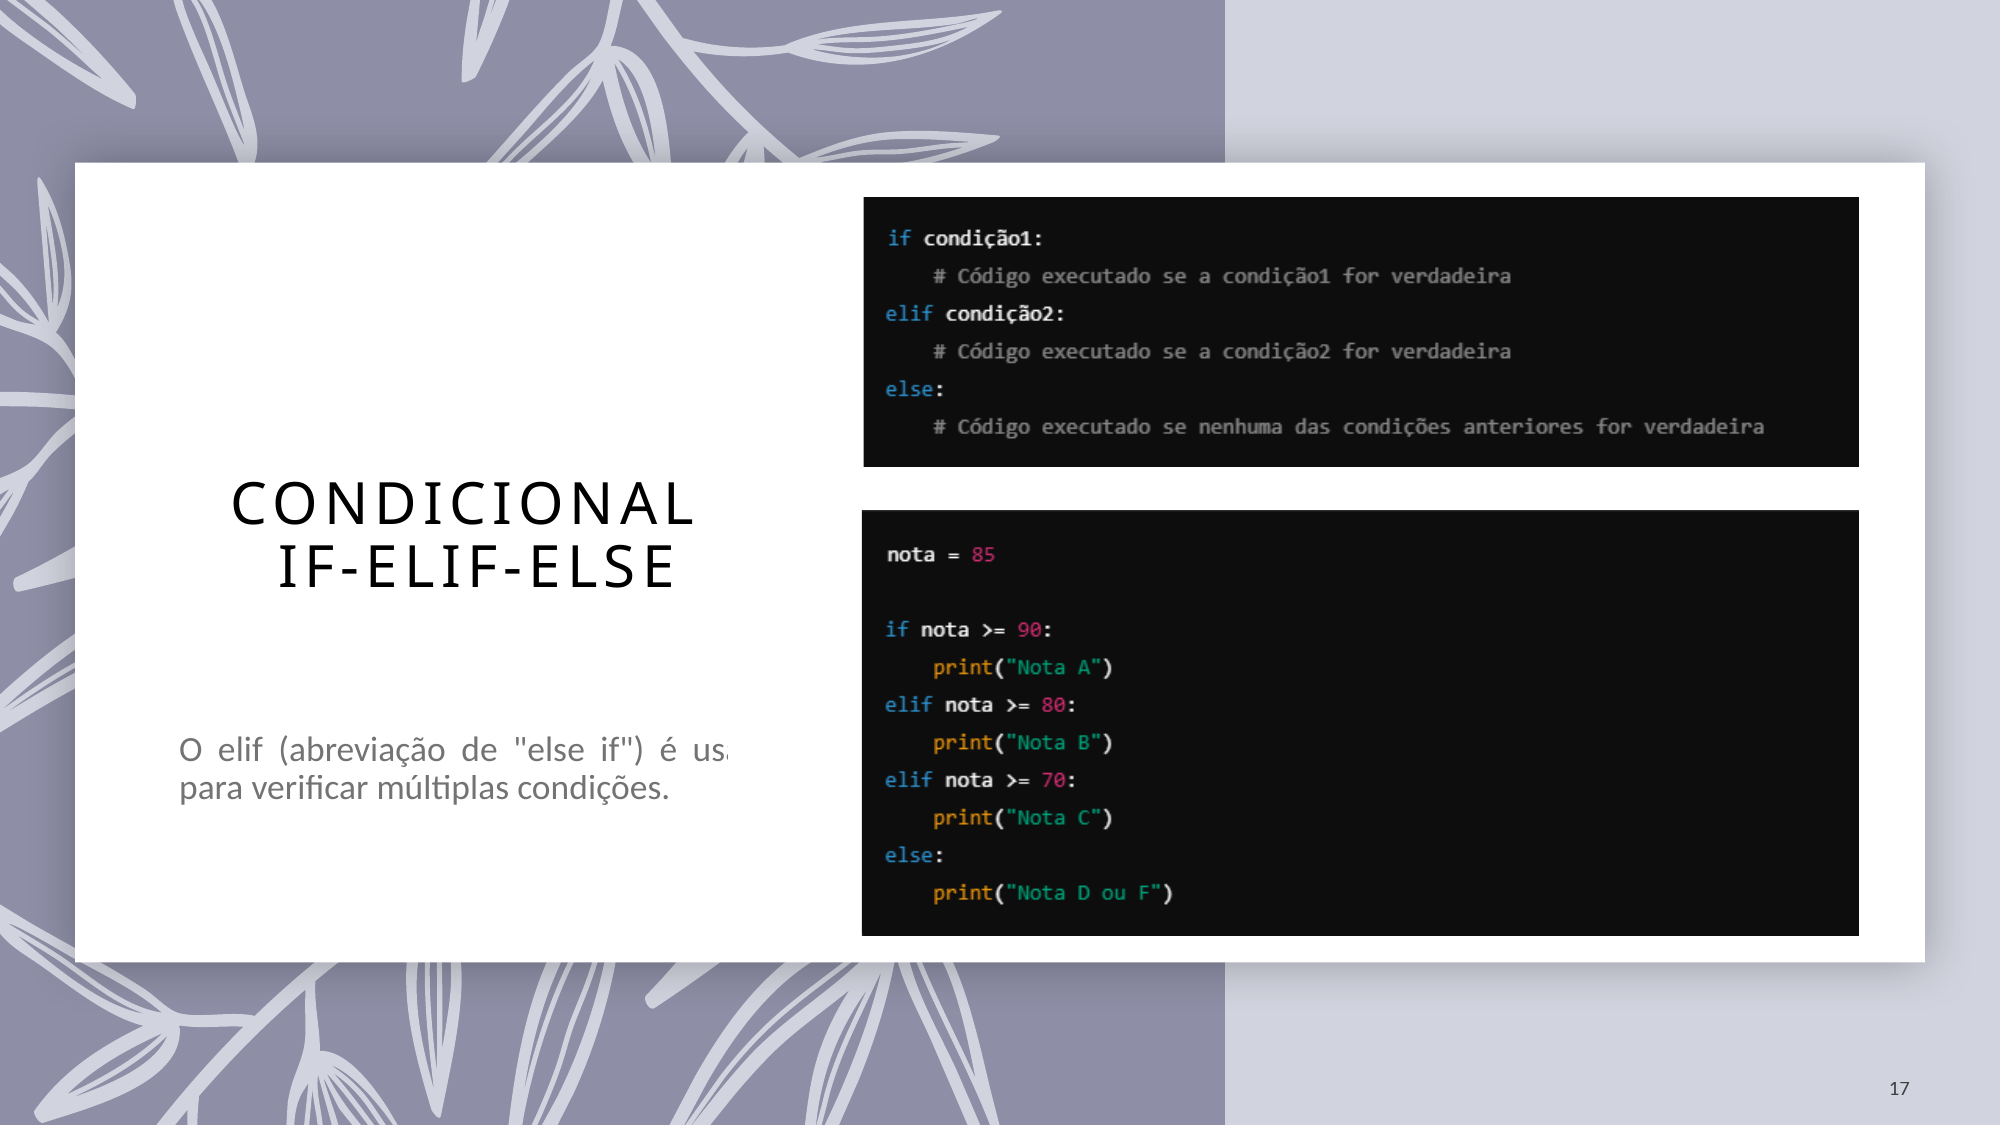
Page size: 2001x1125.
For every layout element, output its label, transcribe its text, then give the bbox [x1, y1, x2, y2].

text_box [0, 0, 1225, 1125]
slide_number 17 [1812, 1050, 1925, 1125]
text_box [1225, 161, 1926, 964]
picture [863, 197, 1859, 467]
text_box [1225, 0, 2000, 1125]
picture [861, 510, 1859, 936]
